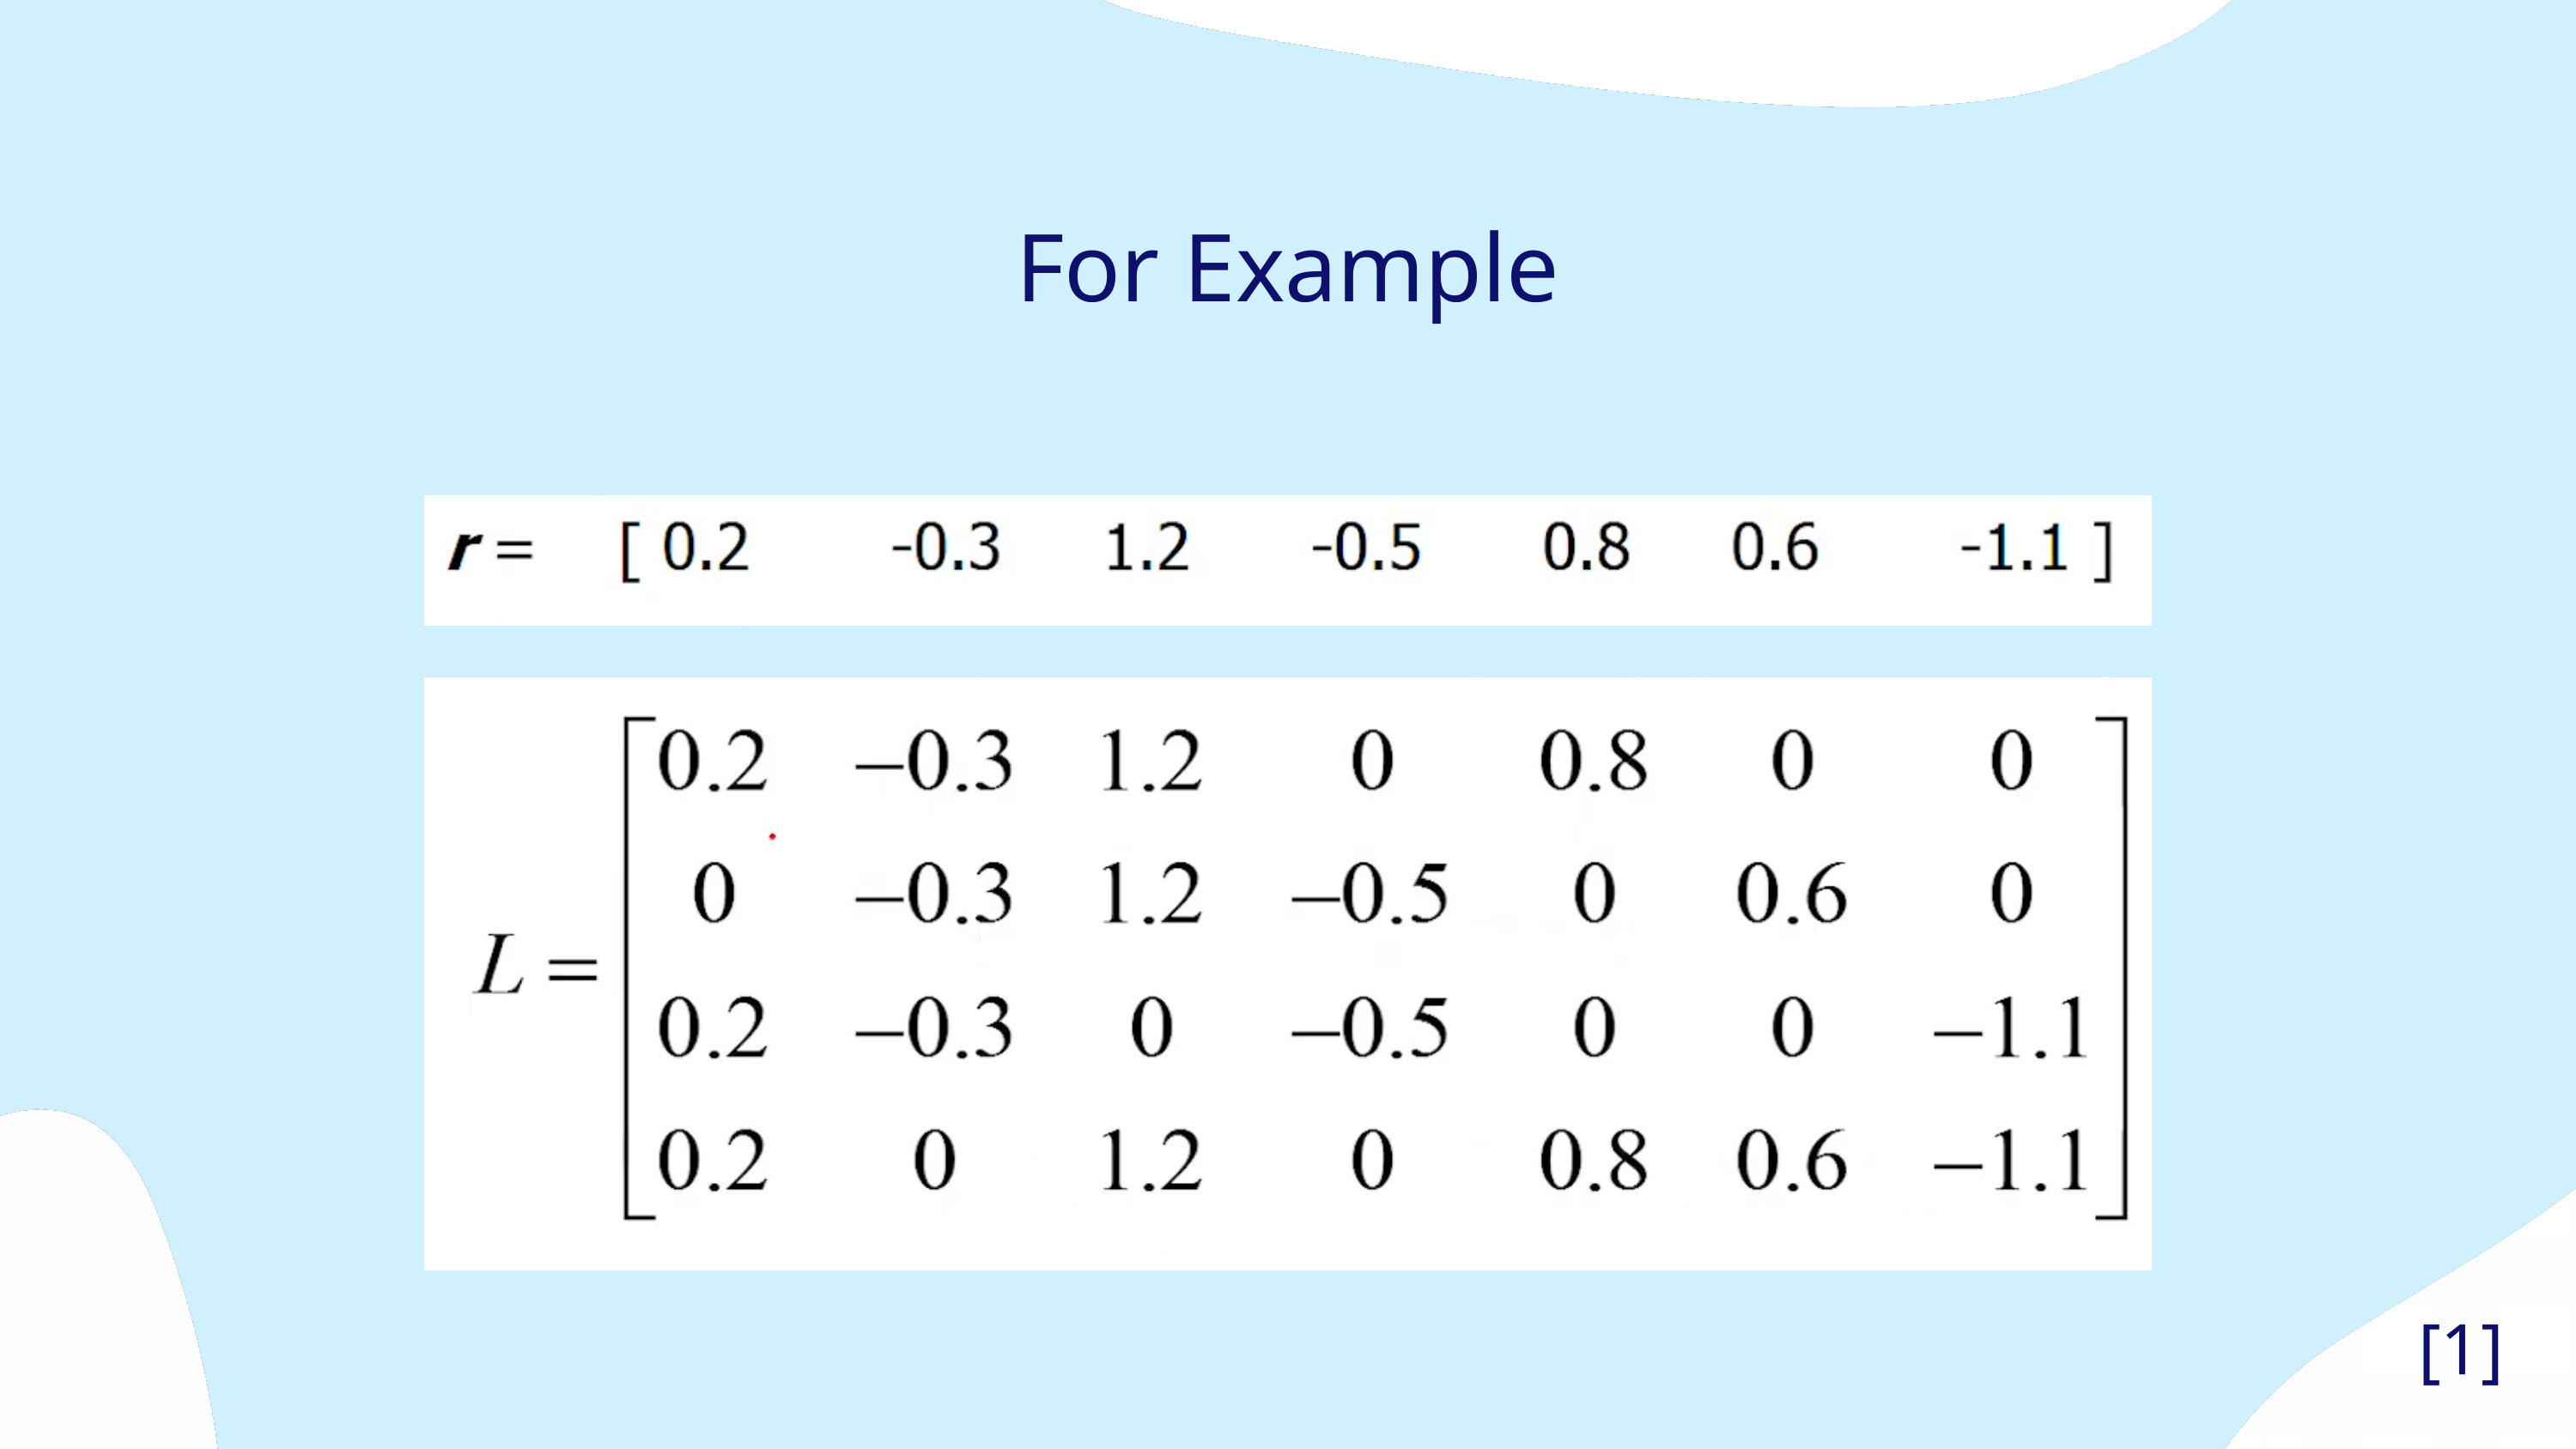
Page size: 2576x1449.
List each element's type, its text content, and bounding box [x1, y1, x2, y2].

text_box [0, 1109, 225, 1449]
text_box [1084, 0, 2257, 126]
text_box [1] [2384, 1304, 2539, 1389]
text_box [423, 495, 2153, 626]
text_box For Example [933, 207, 1643, 321]
text_box [2195, 1009, 2576, 1449]
text_box [423, 677, 2153, 1270]
